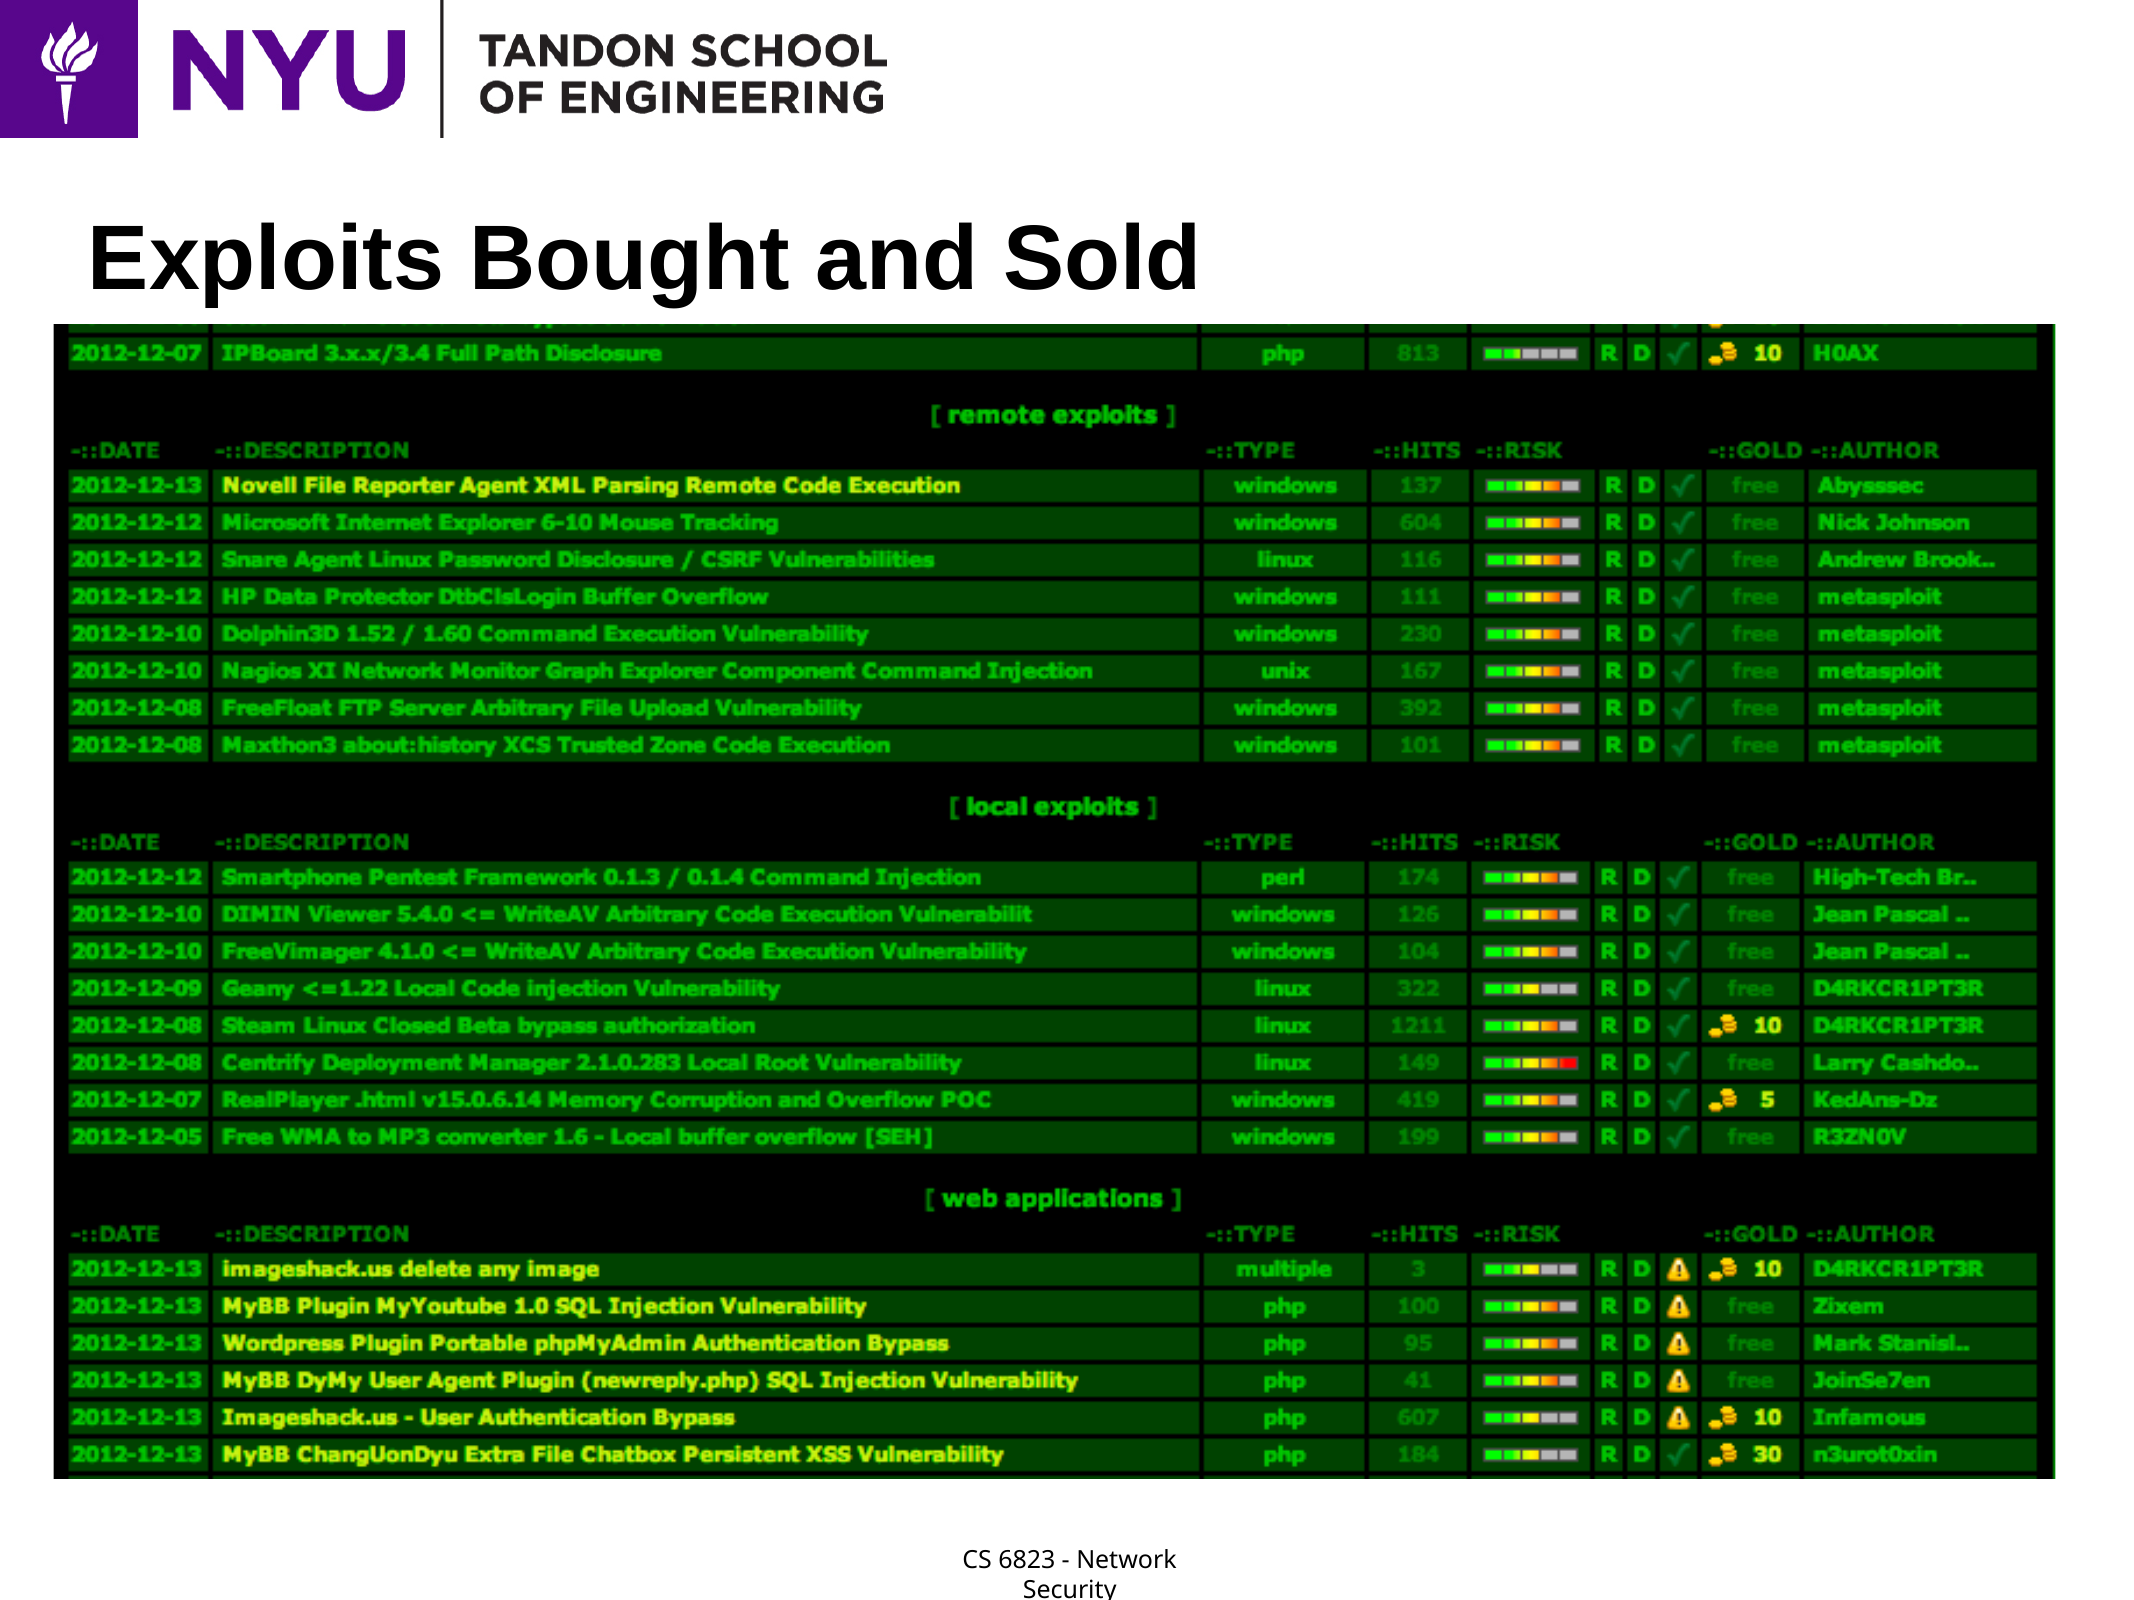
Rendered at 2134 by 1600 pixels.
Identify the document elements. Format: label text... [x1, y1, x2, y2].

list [53, 324, 2056, 1480]
title Exploits Bought and Sold [66, 187, 2069, 273]
picture [0, 0, 887, 138]
